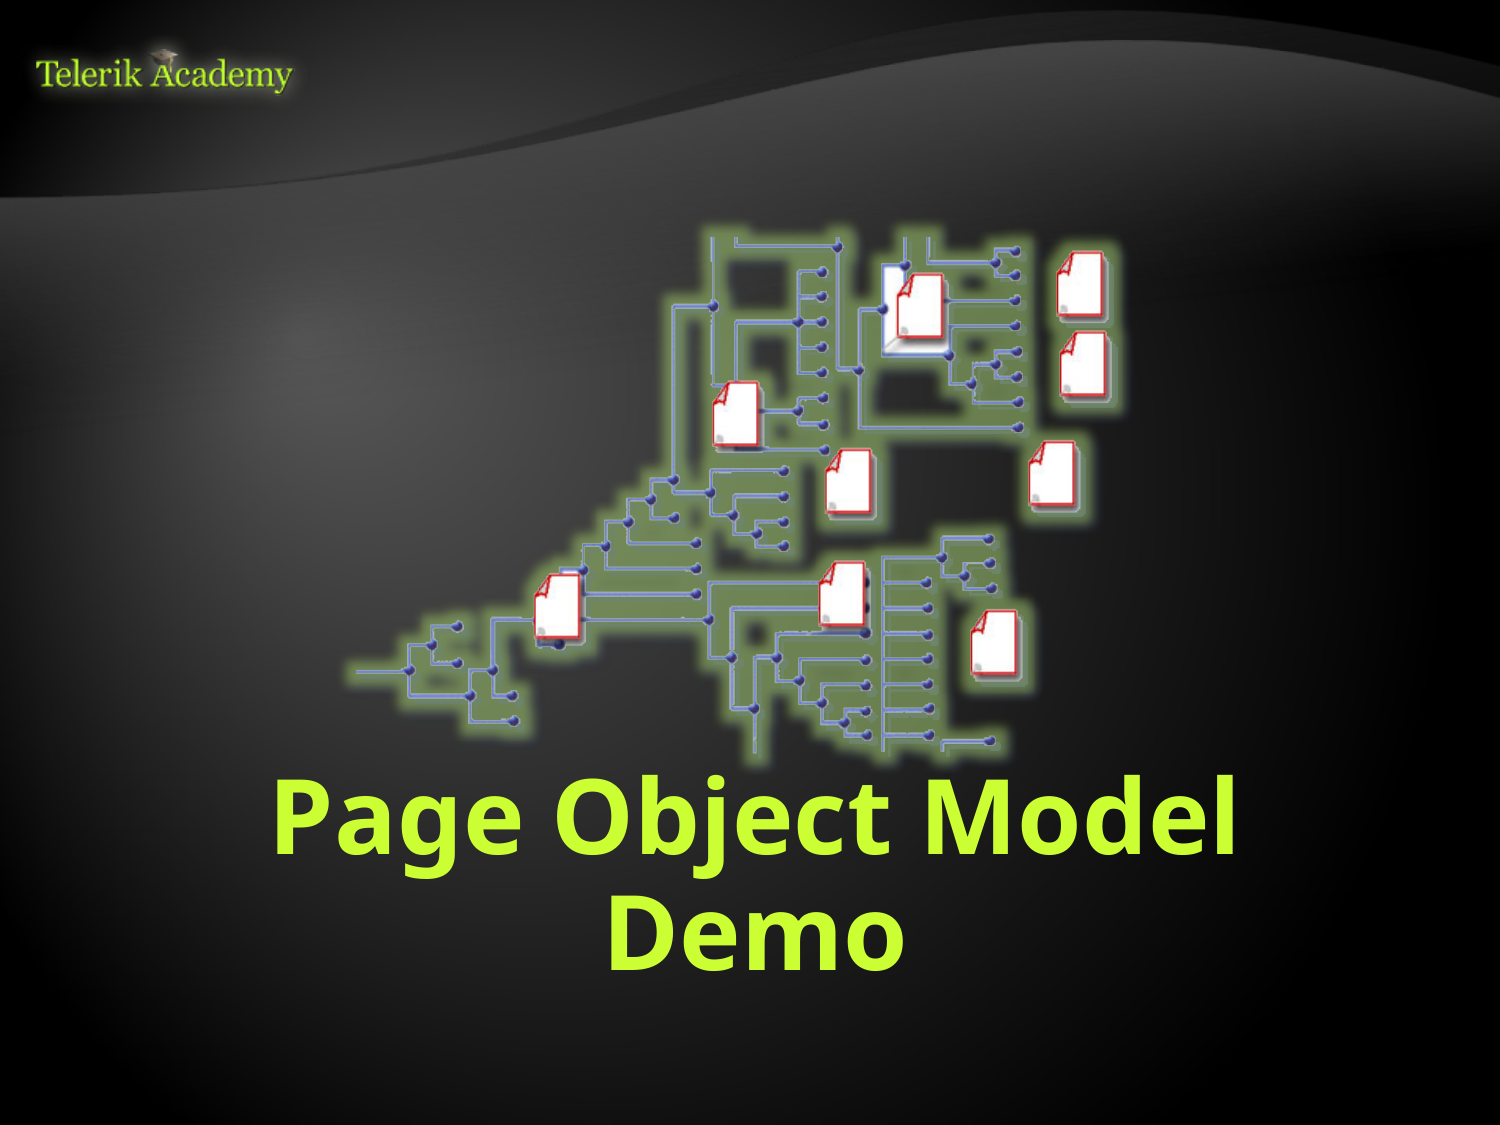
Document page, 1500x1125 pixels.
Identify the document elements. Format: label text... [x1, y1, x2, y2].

title Page Object Model Demo [105, 786, 1406, 964]
picture [0, 0, 1500, 1125]
